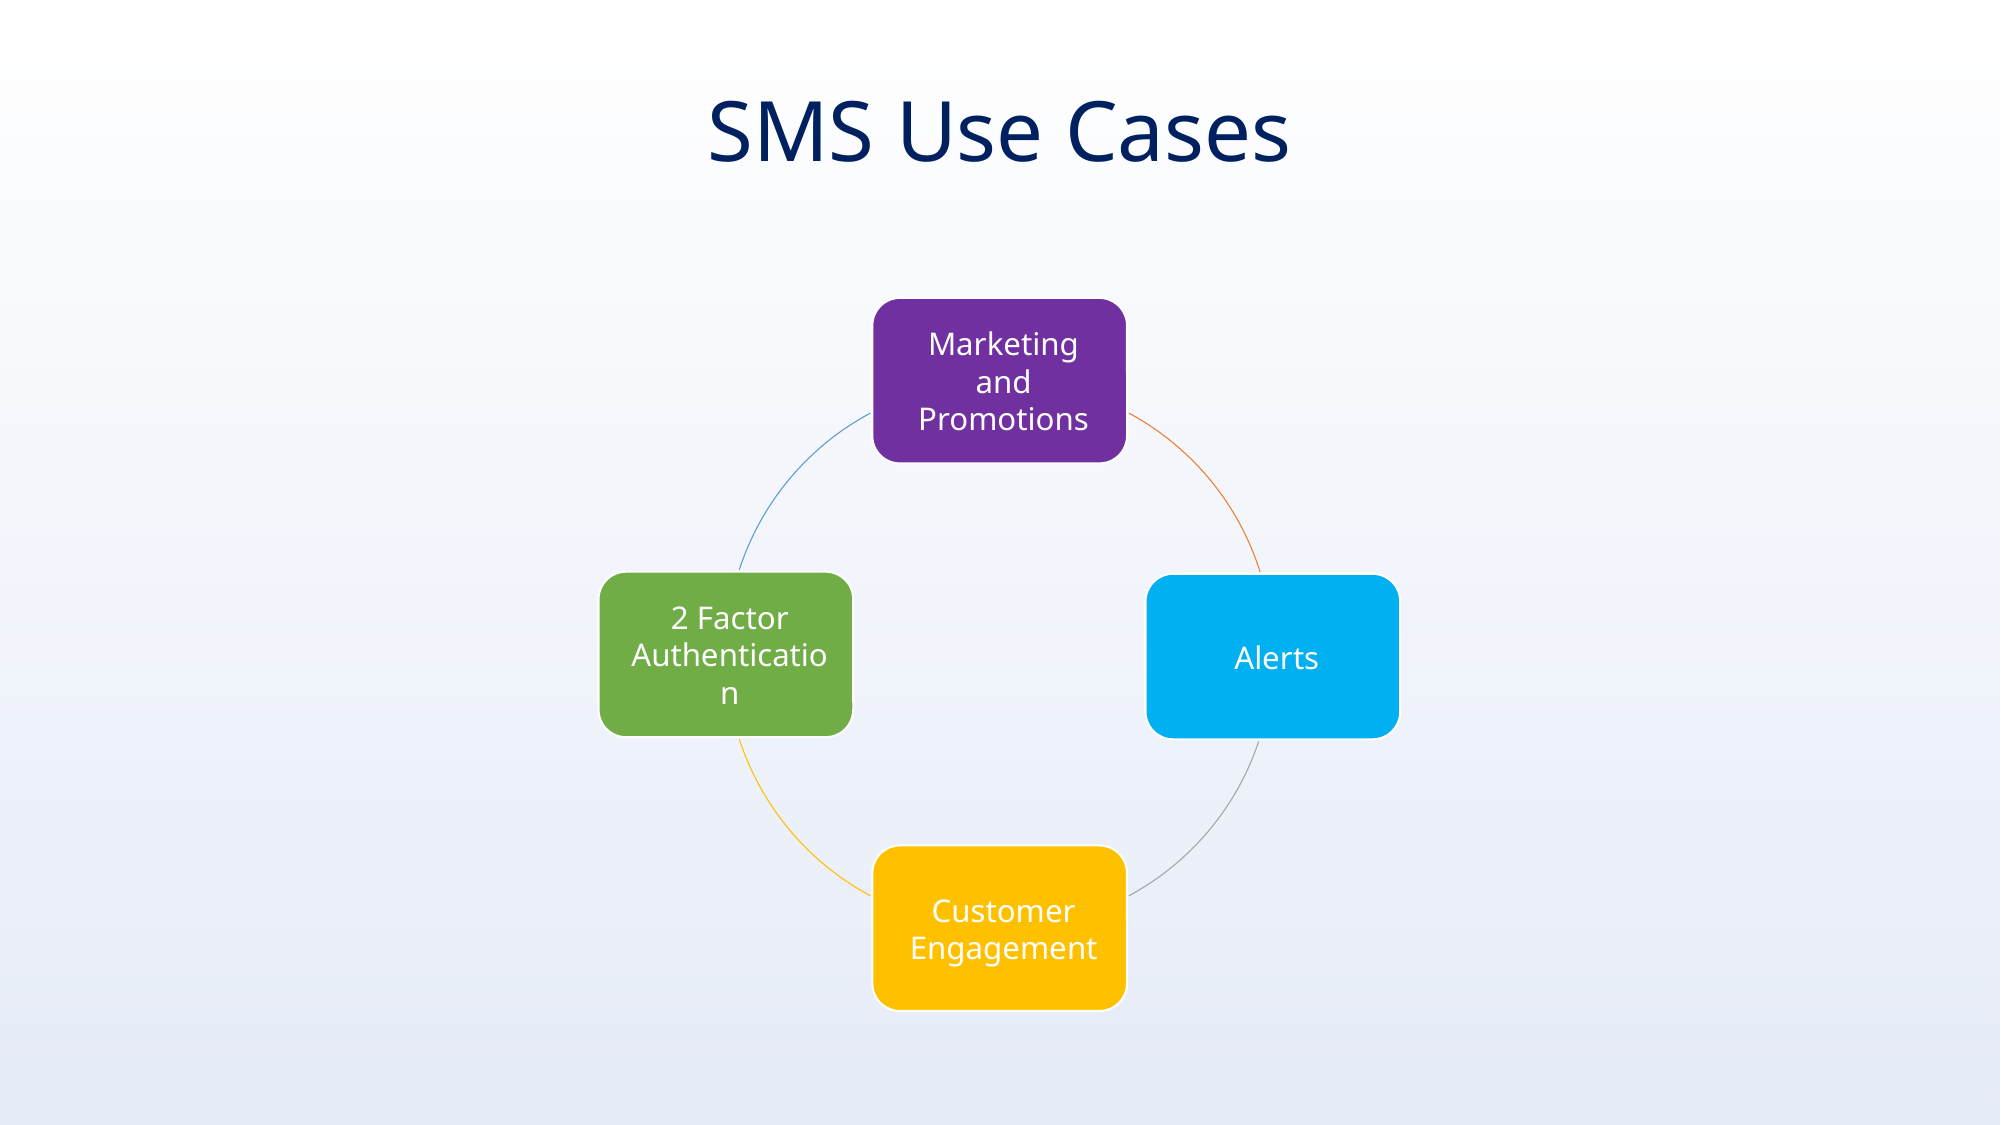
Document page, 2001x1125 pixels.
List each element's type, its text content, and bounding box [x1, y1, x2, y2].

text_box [137, 297, 1863, 1012]
text_box SMS Use Cases [692, 70, 1307, 186]
